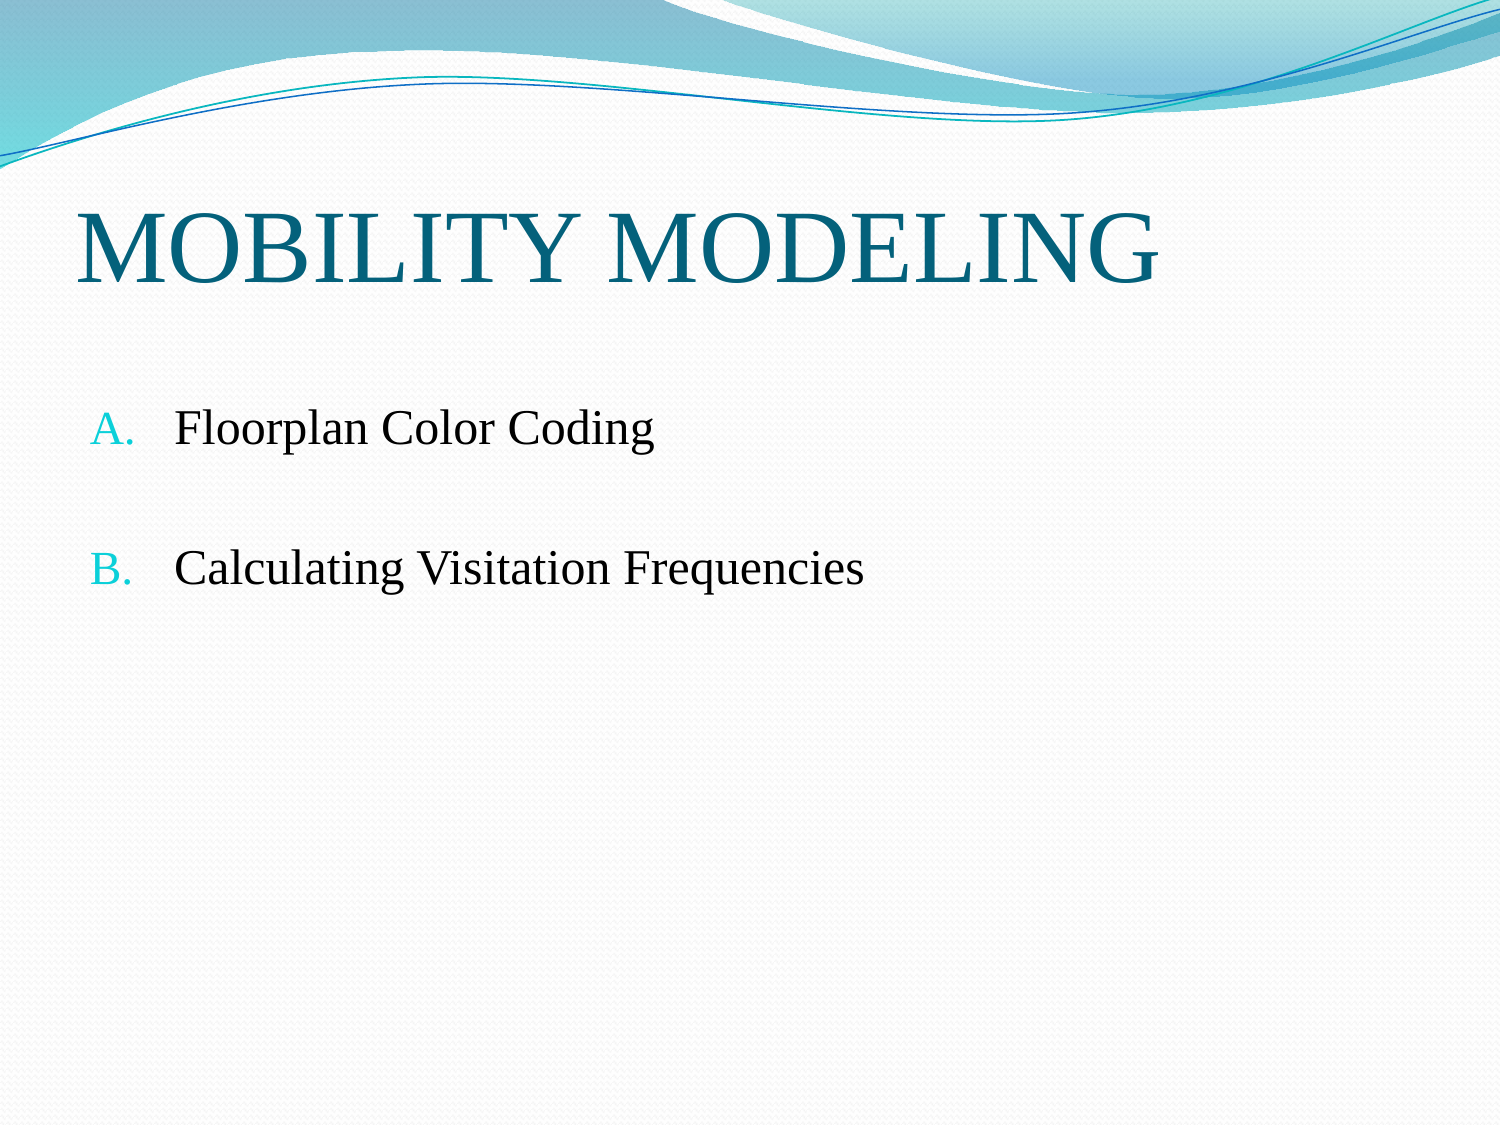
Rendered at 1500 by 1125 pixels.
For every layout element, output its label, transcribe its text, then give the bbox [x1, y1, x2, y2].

title MOBILITY MODELING [75, 115, 1425, 303]
list Floorplan Color Coding Calculating Visitation Frequencies [75, 317, 1425, 1038]
